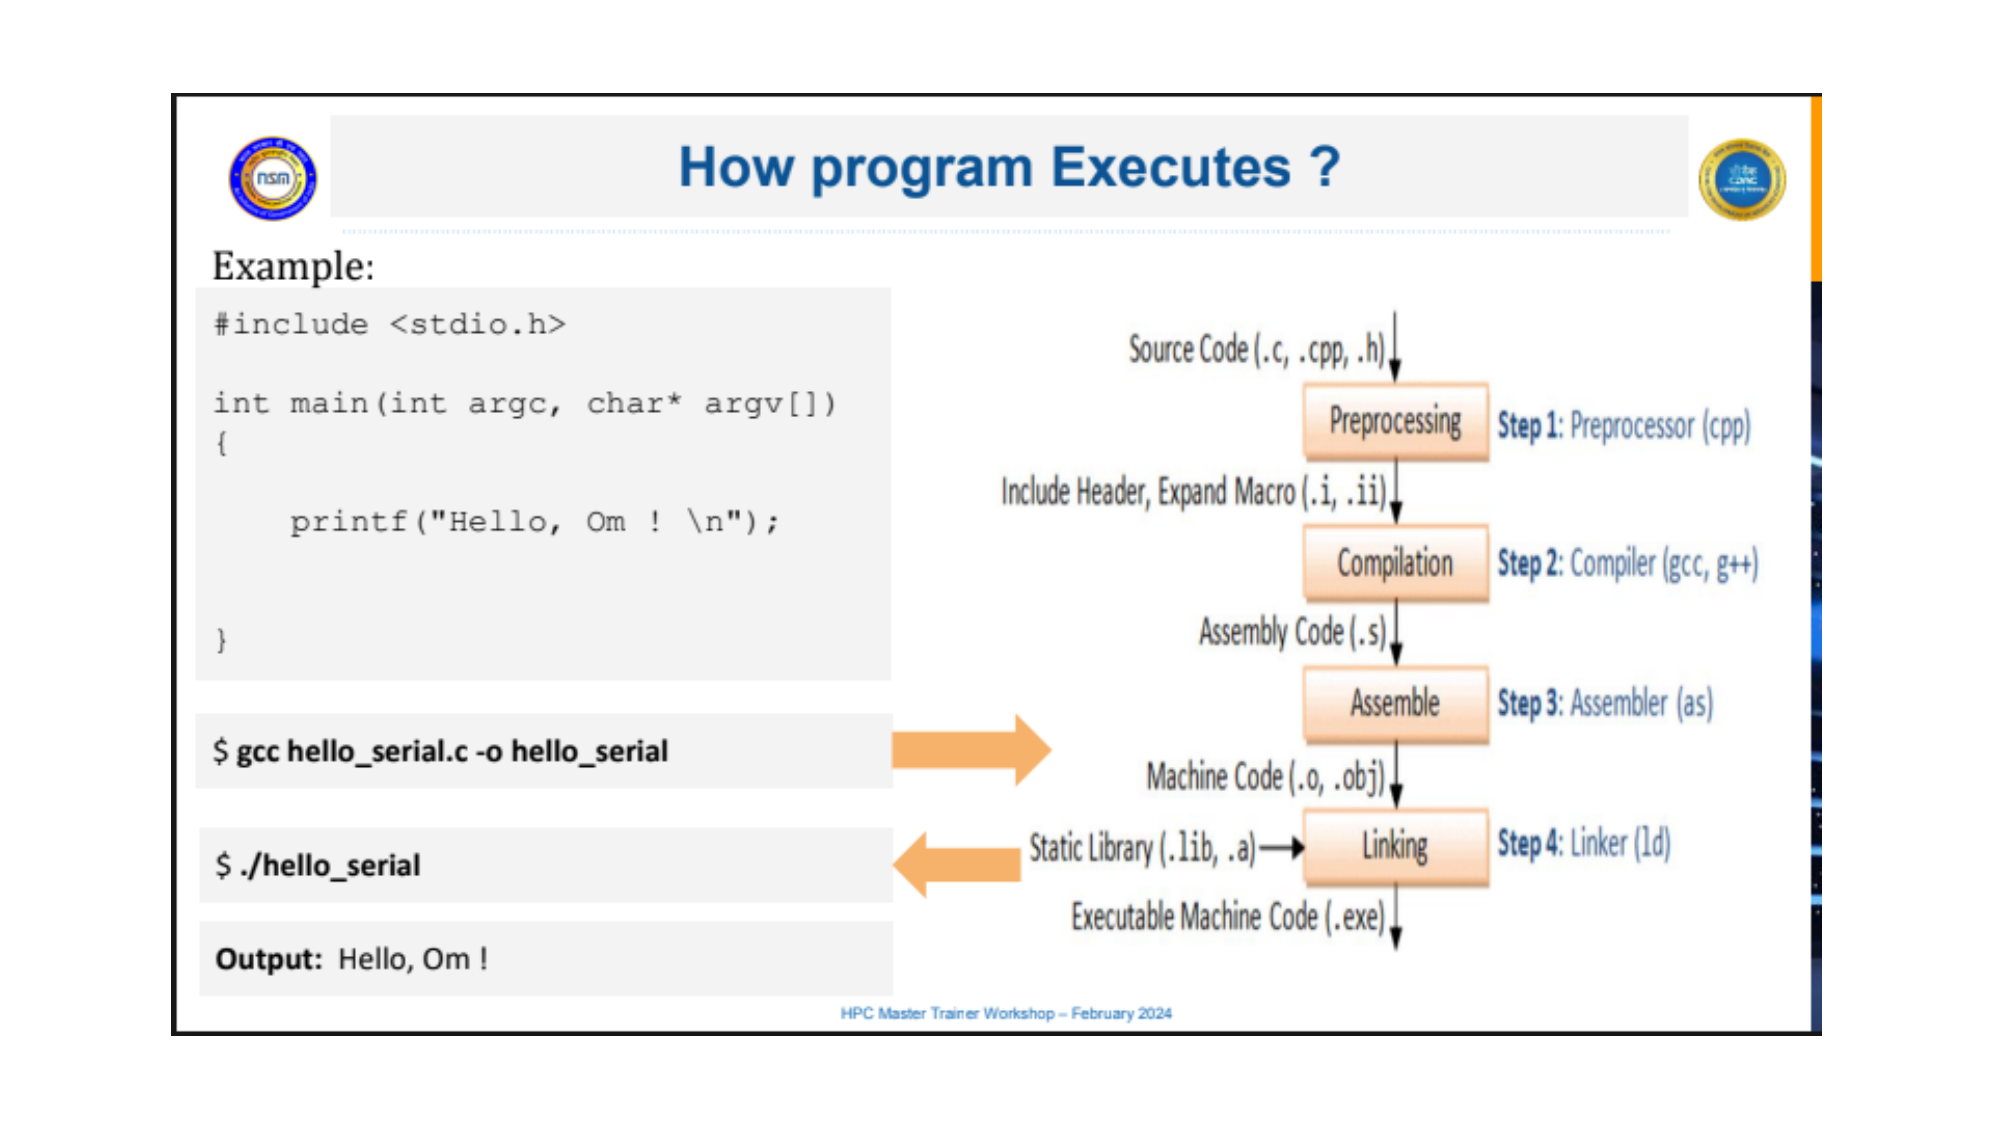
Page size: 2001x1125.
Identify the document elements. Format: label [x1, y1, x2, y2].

picture [171, 93, 1822, 1036]
